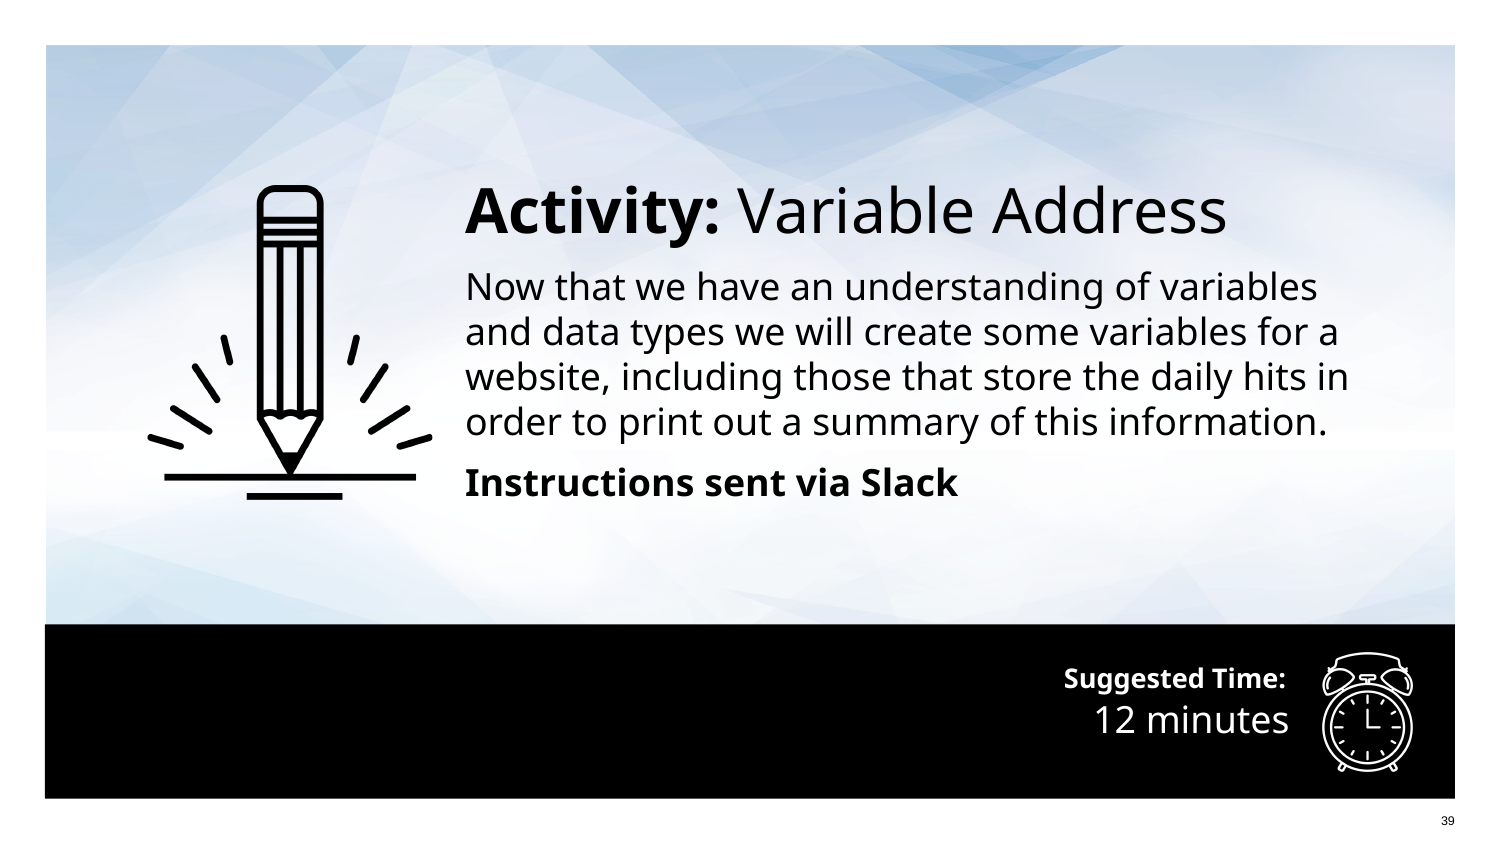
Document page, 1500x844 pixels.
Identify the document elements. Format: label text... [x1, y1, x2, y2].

picture [45, 46, 1455, 171]
slide_number ‹#› [1412, 813, 1455, 831]
title 12 minutes [0, 694, 1455, 799]
picture [1322, 652, 1413, 694]
title Activity: Variable Address Now that we have an understanding of variables and data types we will create some variables for a website, including those that store the daily hits in order to print out a summary of this information. Instructions sent via Slack [44, 171, 1455, 625]
